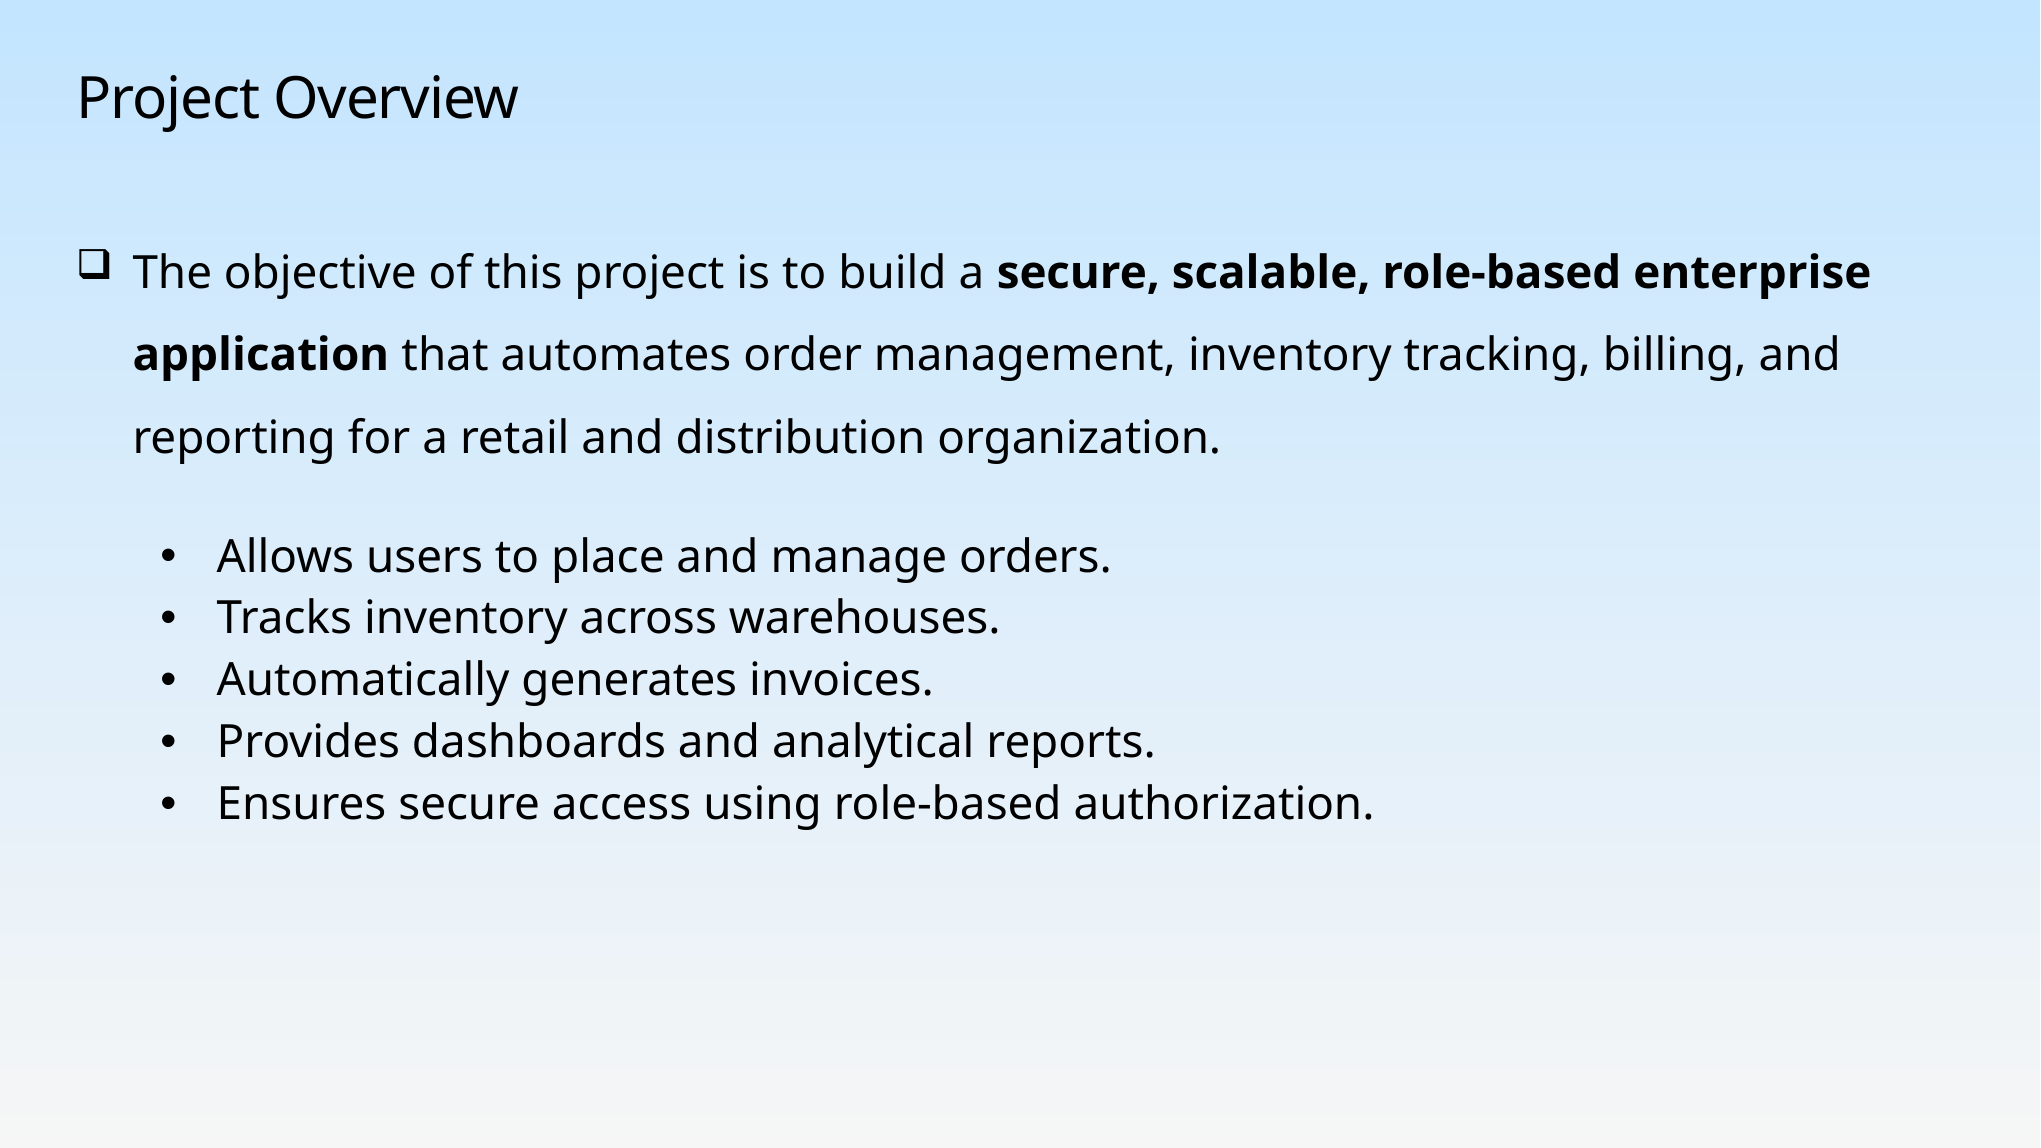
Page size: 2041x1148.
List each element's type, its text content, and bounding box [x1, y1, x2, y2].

text_box Allows users to place and manage orders. Tracks inventory across warehouses. Automatically generates invoices. Provides dashboards and analytical reports. Ensures secure access using role-based authorization. [130, 508, 1486, 921]
title Project Overview [76, 63, 1969, 131]
list The objective of this project is to build a secure, scalable, role-based enterprise application that automates order management, inventory tracking, billing, and reporting for a retail and distribution organization. [76, 215, 1969, 532]
